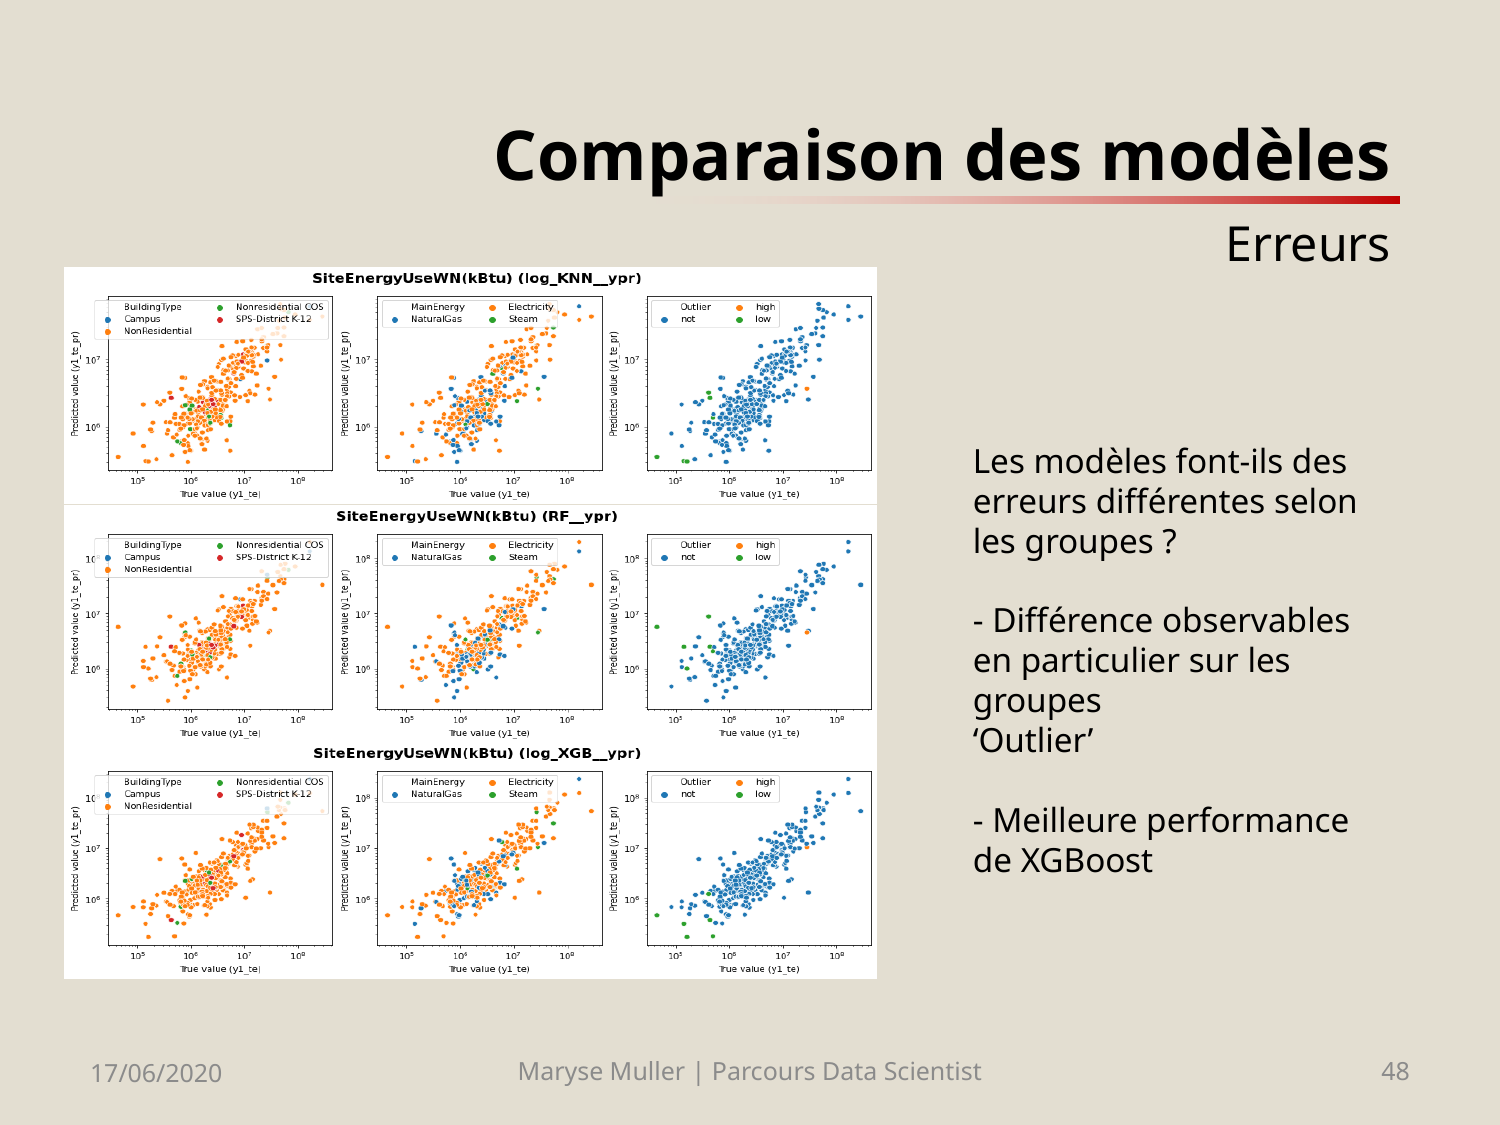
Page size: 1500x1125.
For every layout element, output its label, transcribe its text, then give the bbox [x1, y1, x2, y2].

text_box Les modèles font-ils des erreurs différentes selon les groupes ? - Différence observables en particulier sur les groupes ‘Outlier’ - Meilleure performance de XGBoost [958, 432, 1407, 927]
footer Maryse Muller | Parcours Data Scientist [472, 1042, 1028, 1103]
text_box [625, 194, 1402, 206]
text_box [64, 266, 877, 980]
title Comparaison des modèles Erreurs [116, 104, 1407, 279]
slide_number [75, 1042, 425, 1103]
slide_number 48 [1074, 1042, 1425, 1103]
